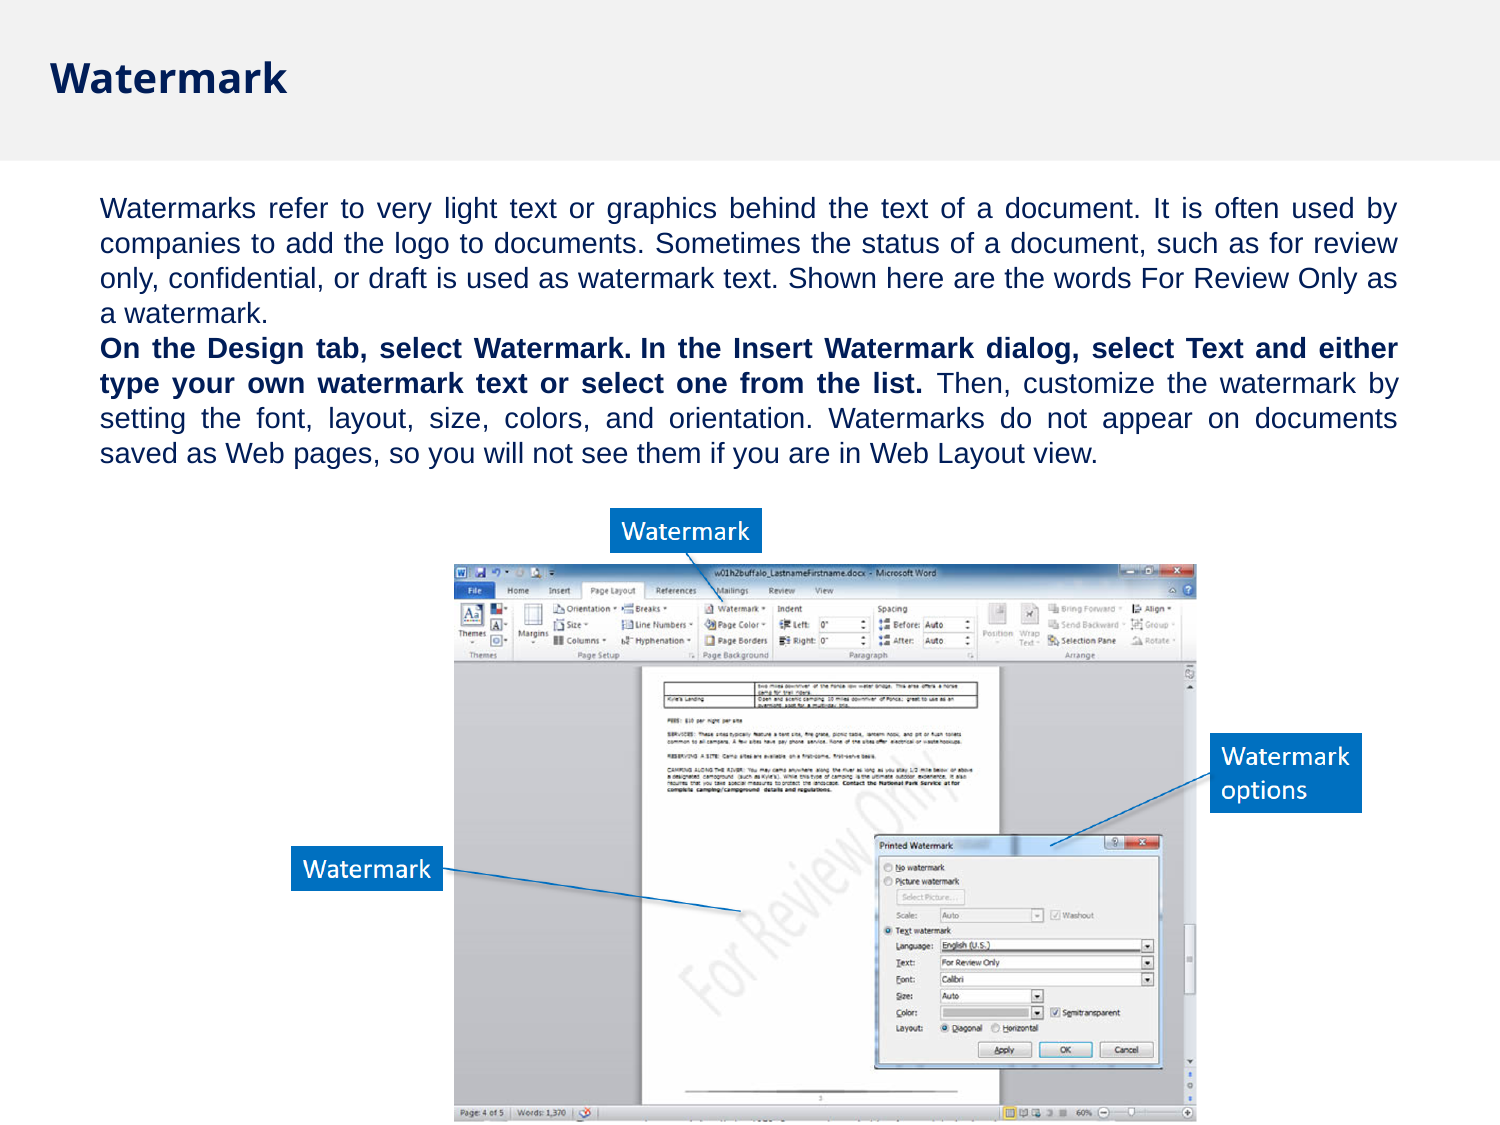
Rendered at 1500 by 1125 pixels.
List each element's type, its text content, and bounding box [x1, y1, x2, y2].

text_box Watermarks refer to very light text or graphics behind the text of a document. It is often used by companies to add the logo to documents. Sometimes the status of a document, such as for review only, confidential, or draft is used as watermark text. Shown here are the words For Review Only as a watermark. On the Design tab, select Watermark. In the Insert Watermark dialog, select Text and either type your own watermark text or select one from the list. Then, customize the watermark by setting the font, layout, size, colors, and orientation. Watermarks do not appear on documents saved as Web pages, so you will not see them if you are in Web Layout view. [99, 187, 1400, 505]
picture [287, 501, 1376, 1125]
title Watermark [50, 50, 1038, 240]
